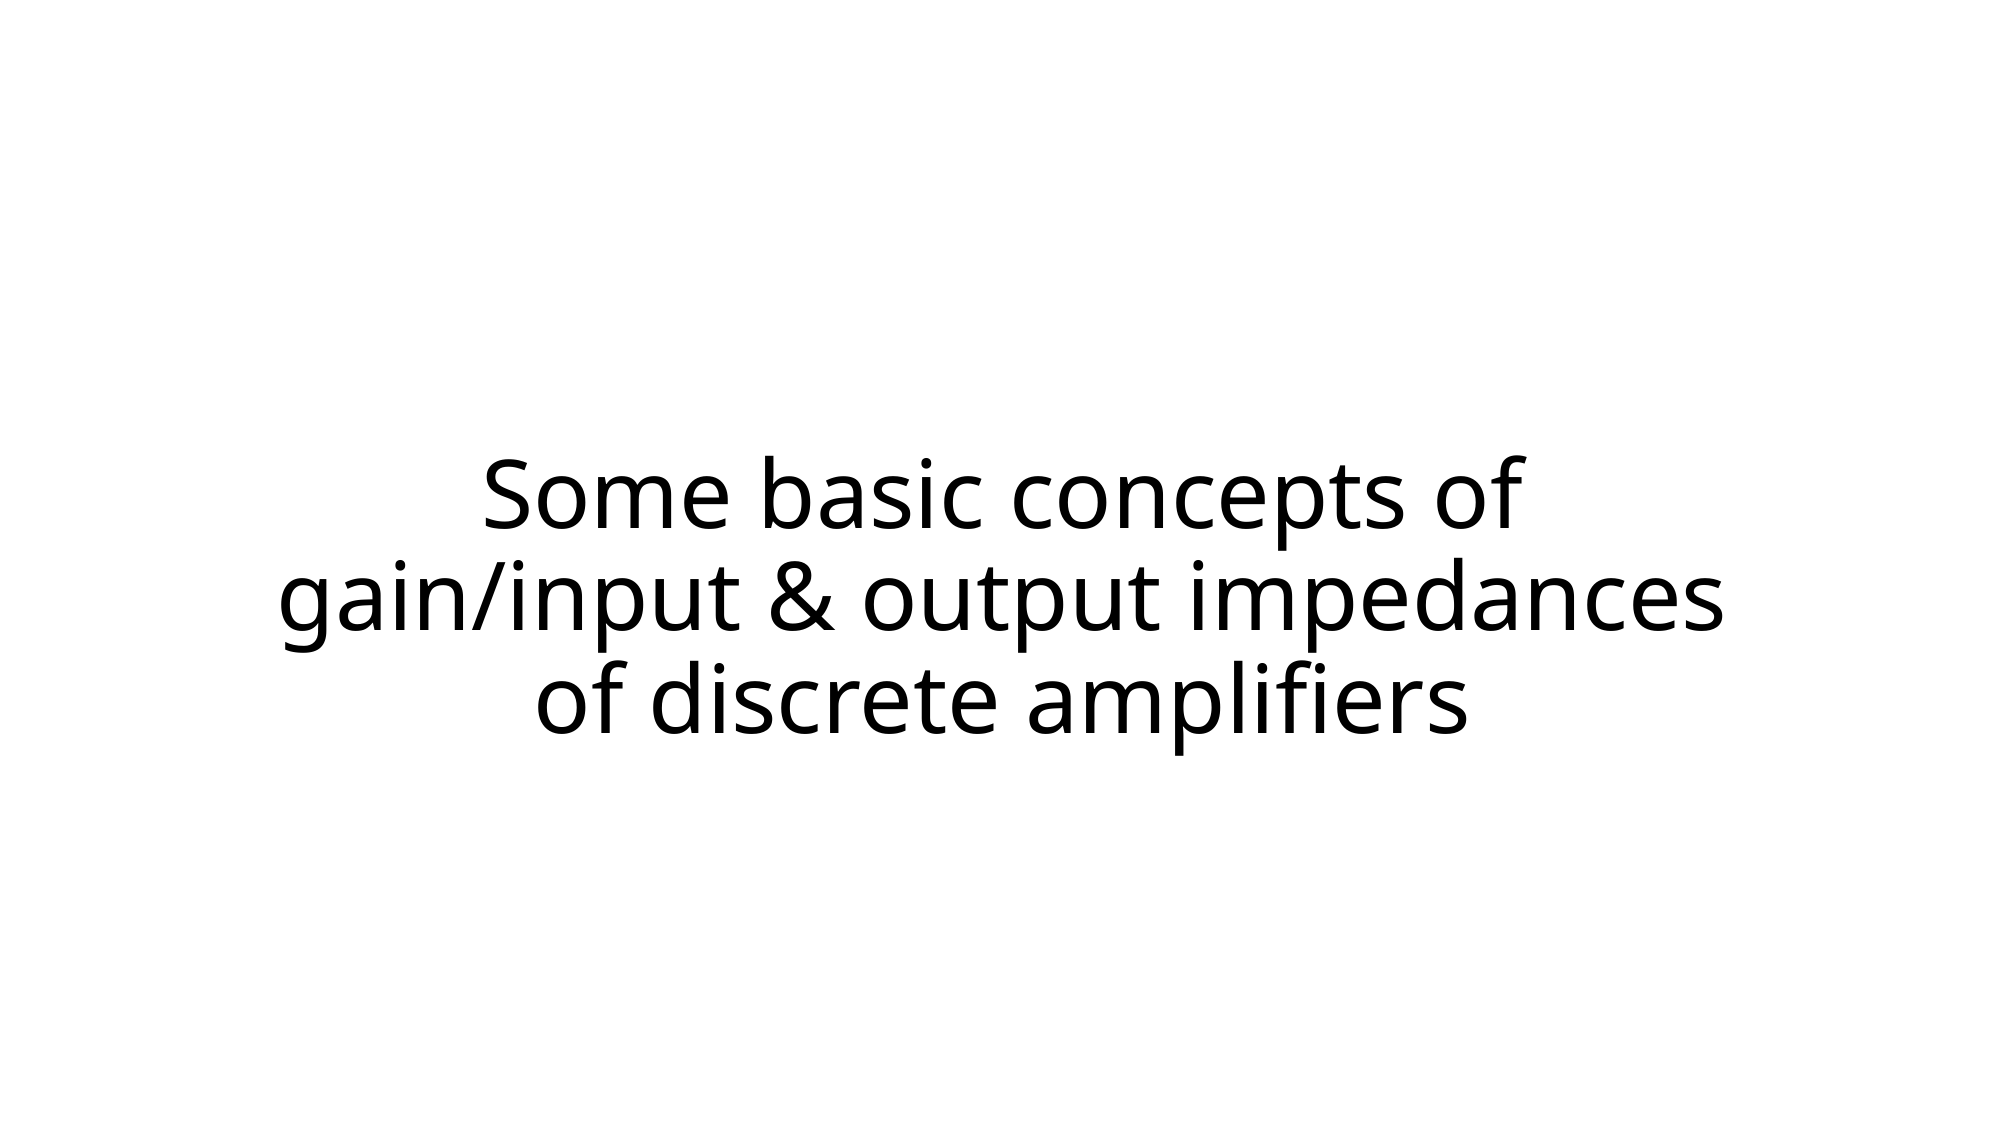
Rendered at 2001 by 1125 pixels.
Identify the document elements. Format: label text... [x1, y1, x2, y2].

title Some basic concepts of gain/input & output impedances of discrete amplifiers [252, 369, 1753, 762]
